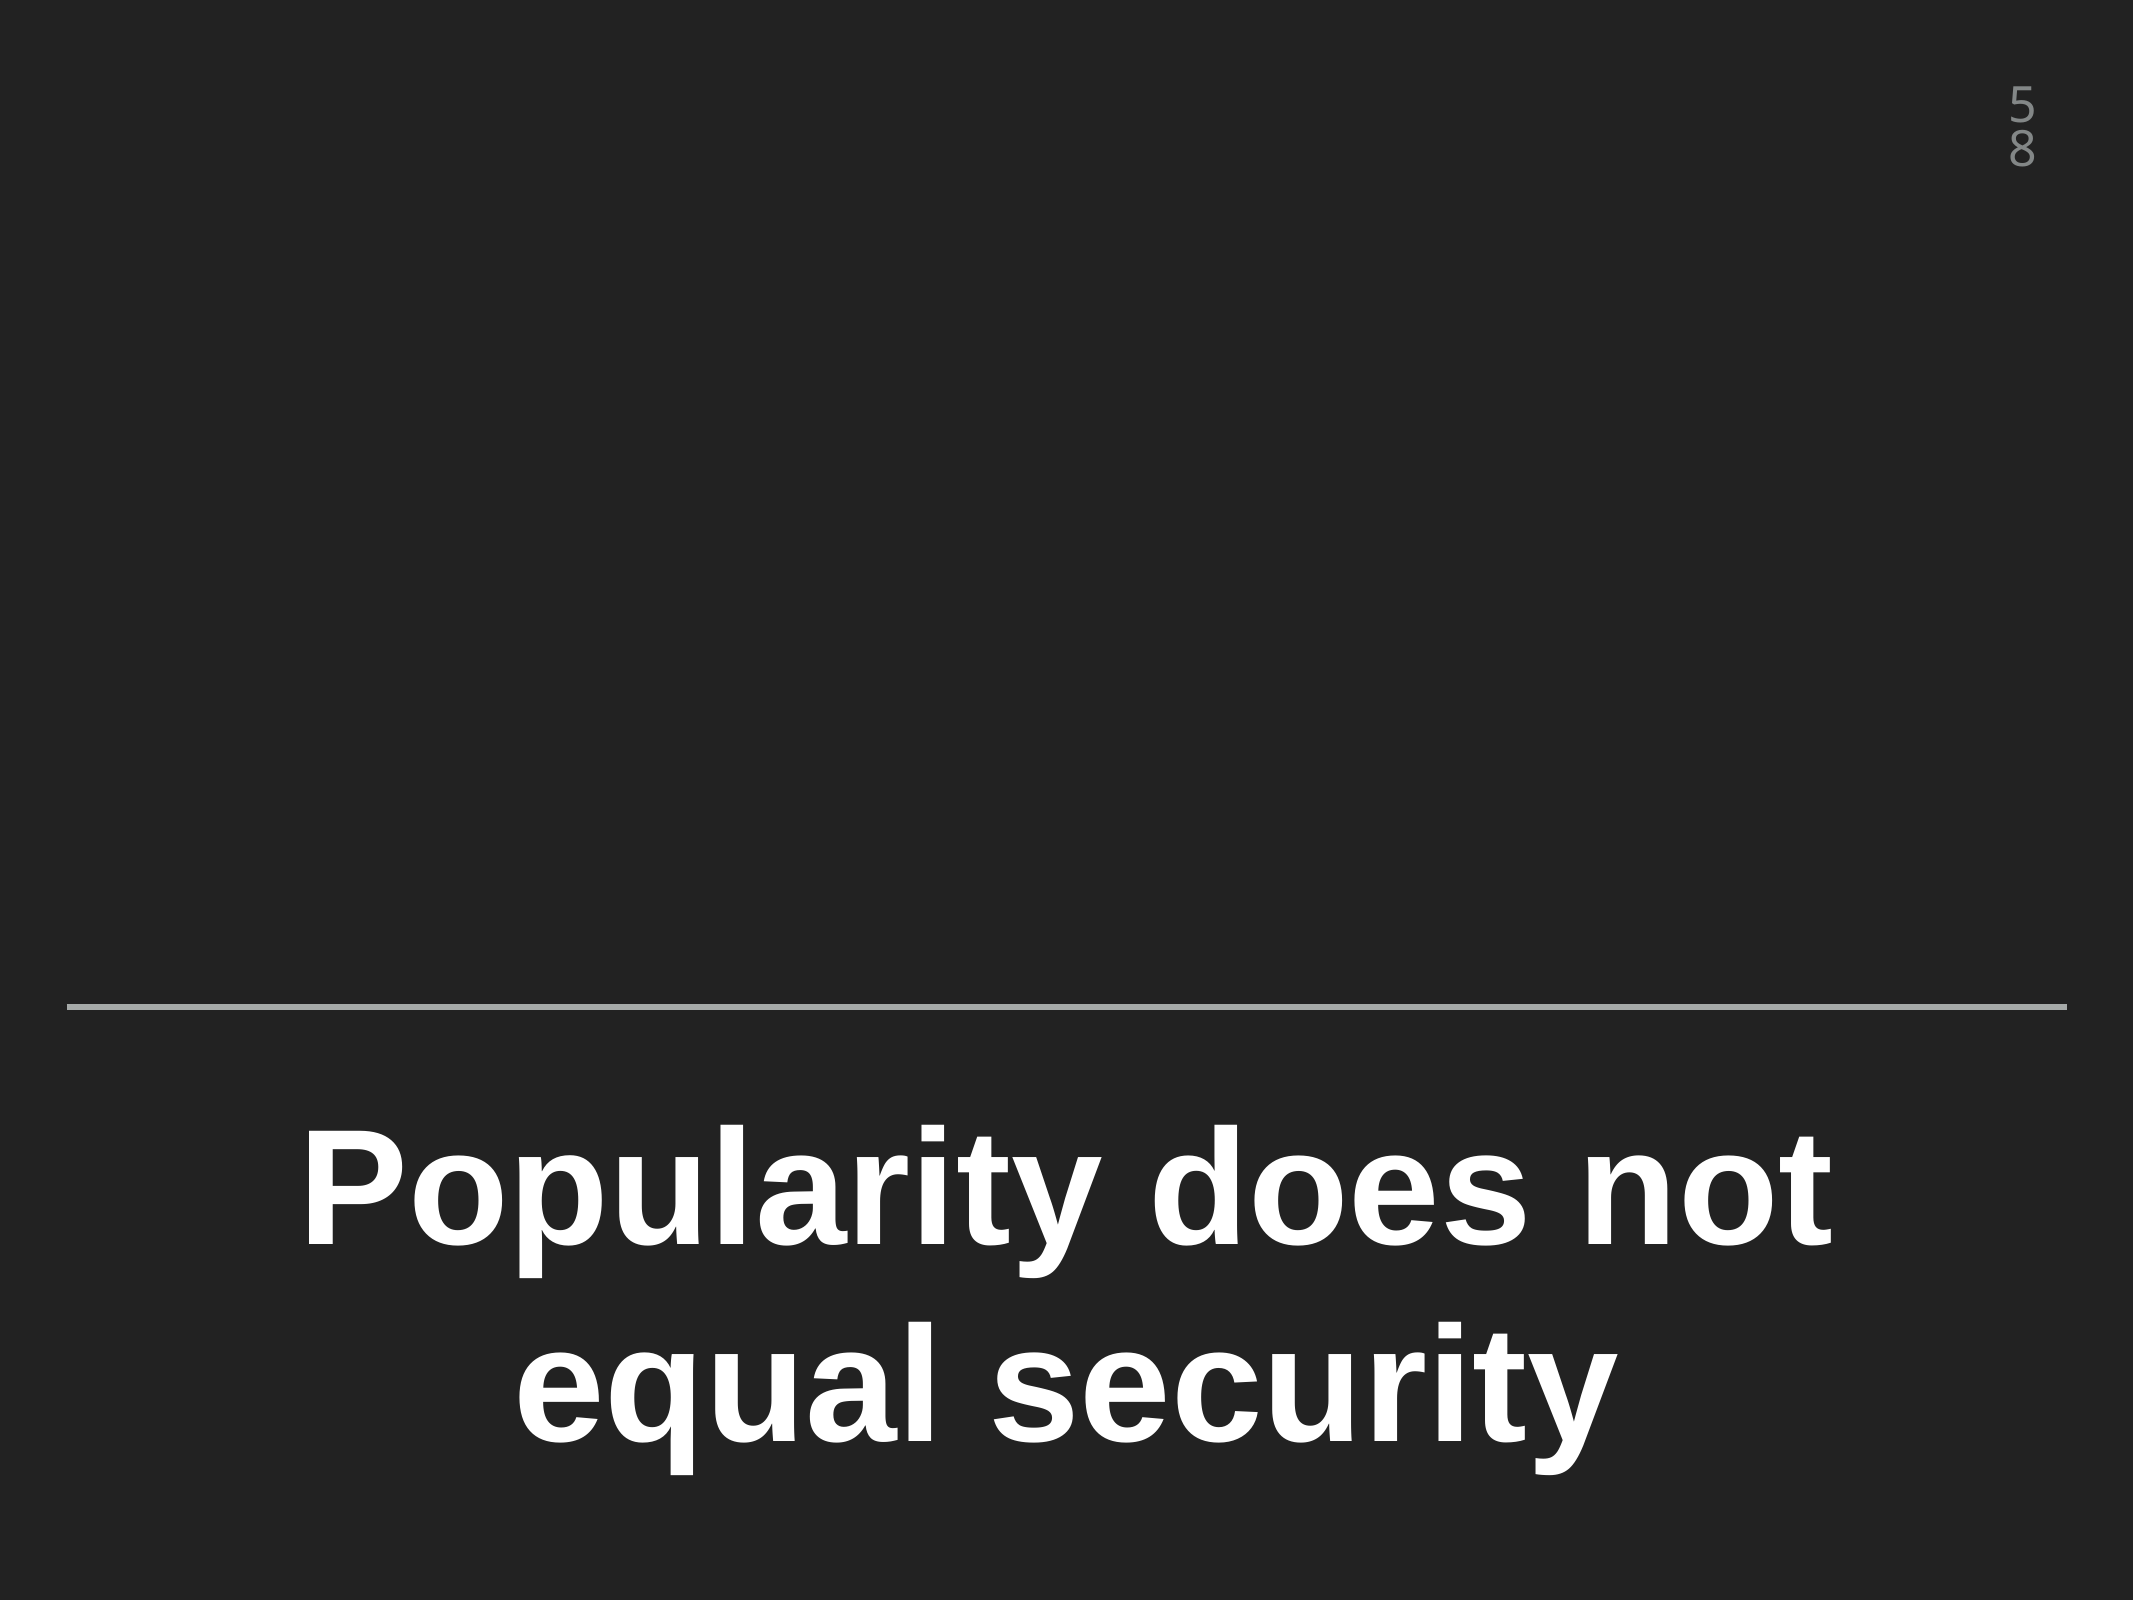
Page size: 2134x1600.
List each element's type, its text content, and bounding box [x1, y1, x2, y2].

text_box Popularity does not equal security [59, 1058, 2074, 1496]
slide_number 58 [1999, 70, 2068, 147]
